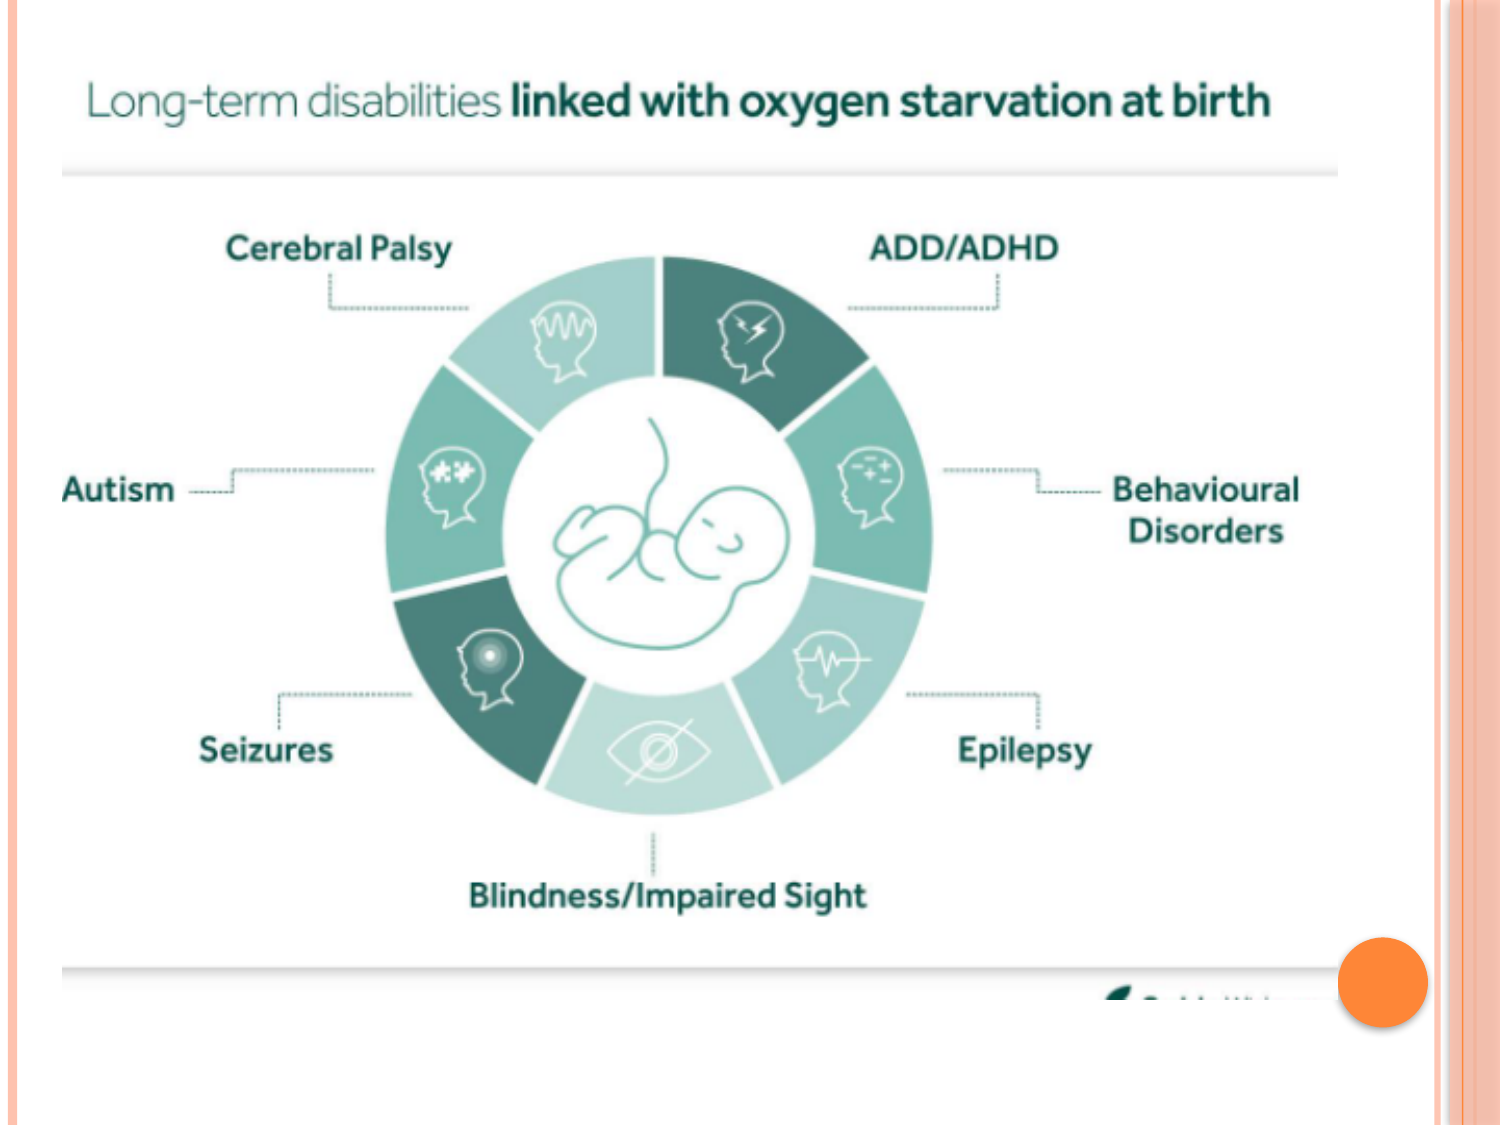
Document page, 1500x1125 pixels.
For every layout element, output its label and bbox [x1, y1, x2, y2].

list [61, 61, 1339, 1001]
